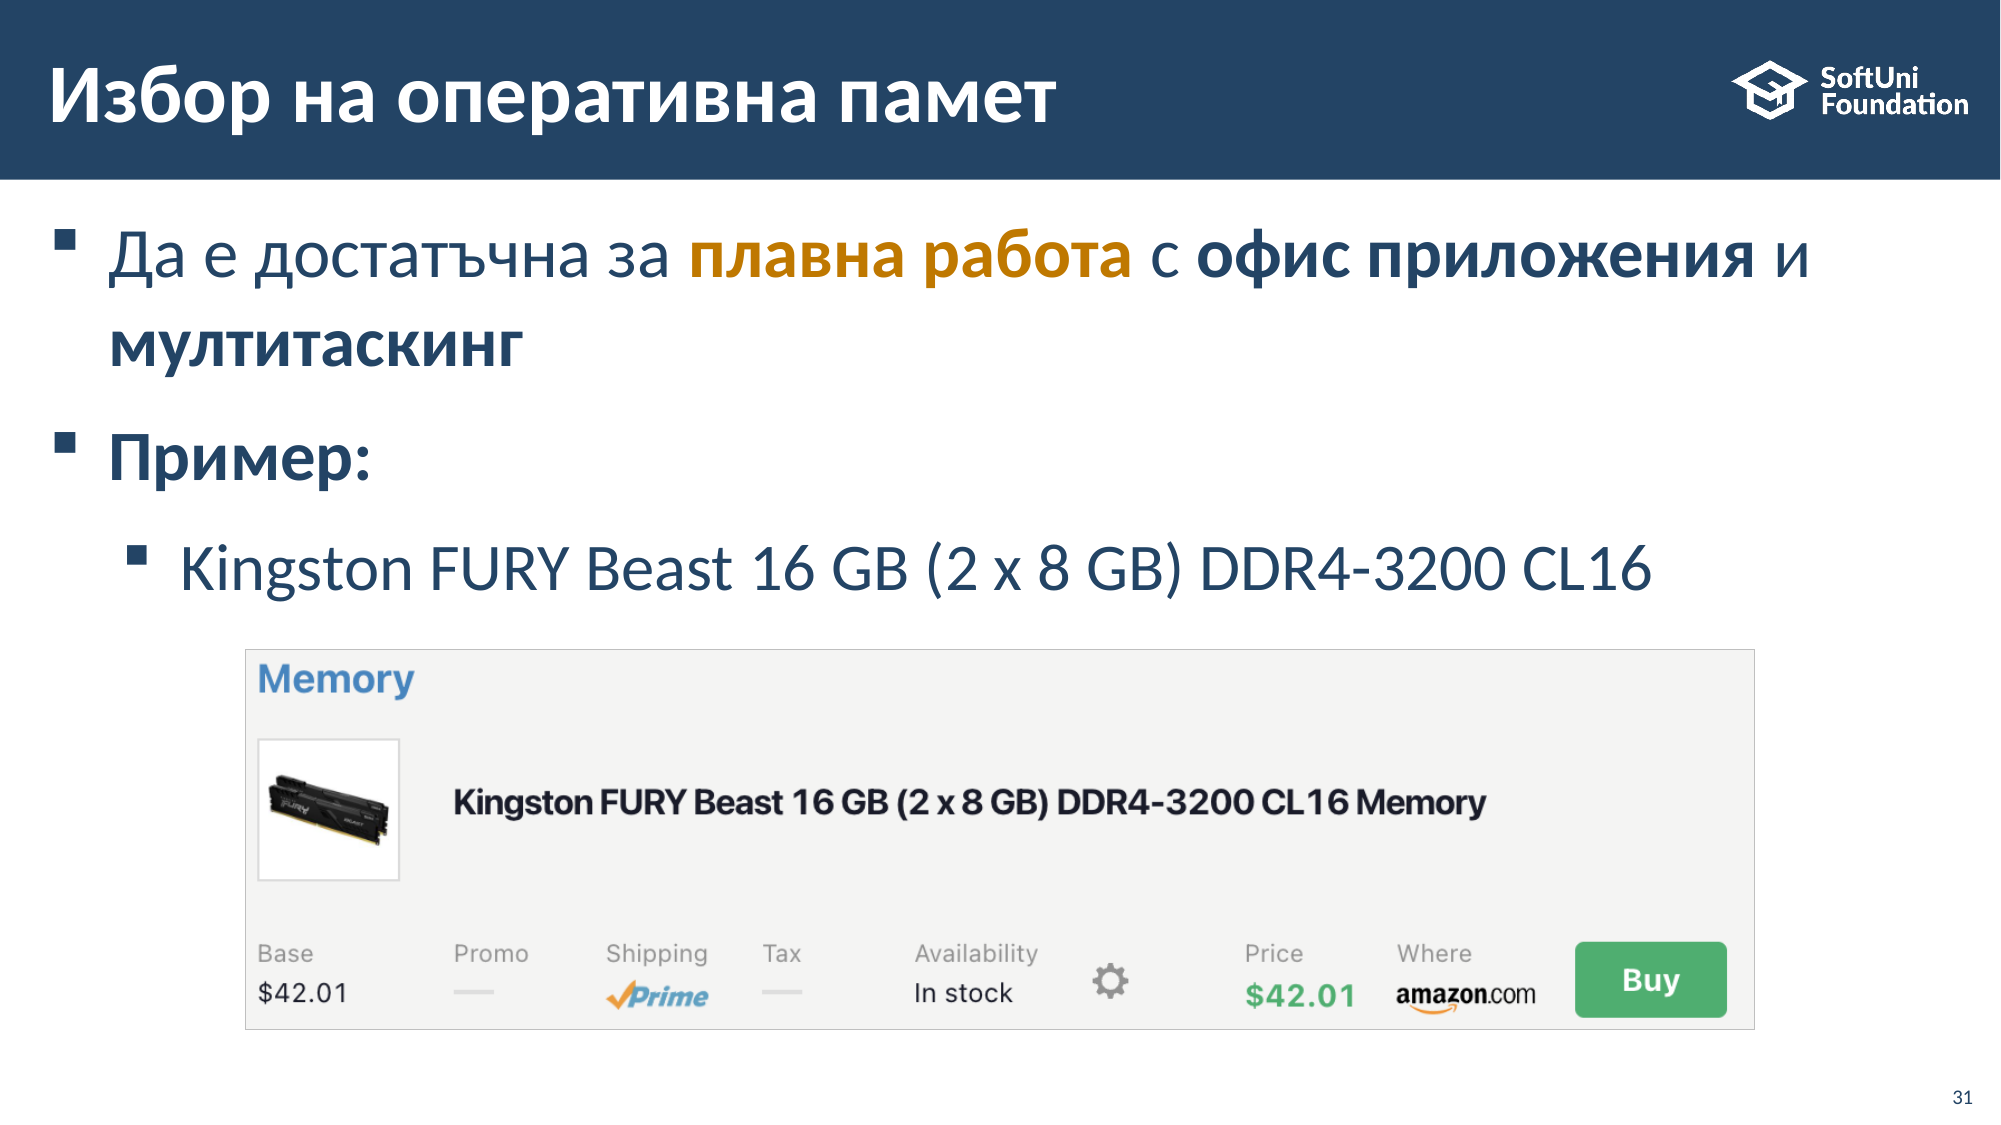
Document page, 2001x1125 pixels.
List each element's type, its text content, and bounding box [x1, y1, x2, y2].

picture [1731, 60, 1968, 120]
slide_number 31 [1927, 1067, 1989, 1117]
title Избор на оперативна памет [31, 16, 1716, 162]
picture [245, 649, 1755, 1030]
list Да е достатъчна за плавна работа с офис приложения и мултитаскинг Пример: Kingston FURY Beast 16 GB (2 x 8 GB) DDR4-3200 CL16 [31, 196, 1970, 1104]
